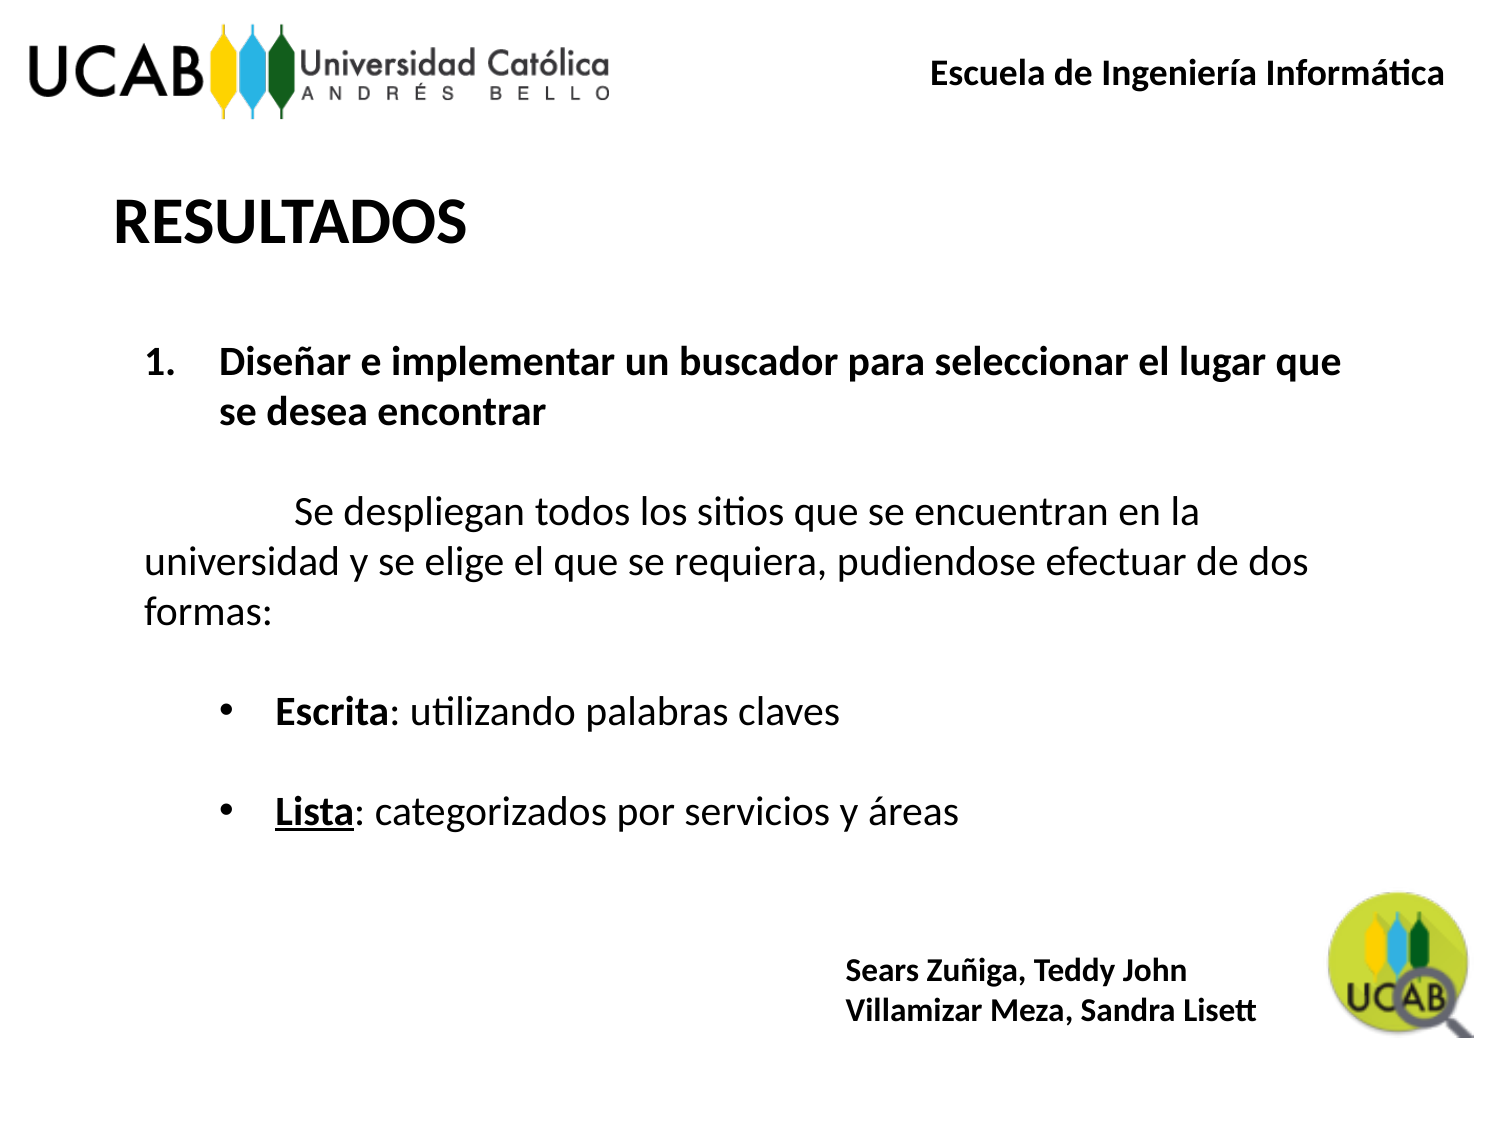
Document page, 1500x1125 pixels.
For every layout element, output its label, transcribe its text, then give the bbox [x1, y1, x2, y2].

text_box Diseñar e implementar un buscador para seleccionar el lugar que se desea encontrar Se despliegan todos los sitios que se encuentran en la universidad y se elige el que se requiera, pudiendose efectuar de dos formas: Escrita: utilizando palabras claves Lista: categorizados por servicios y áreas [129, 326, 1358, 992]
picture [1323, 887, 1474, 1038]
text_box Escuela de Ingeniería Informática [915, 40, 1461, 101]
text_box RESULTADOS [98, 169, 484, 265]
text_box Sears Zuñiga, Teddy John Villamizar Meza, Sandra Lisett [830, 992, 1318, 1036]
picture [0, 6, 631, 136]
